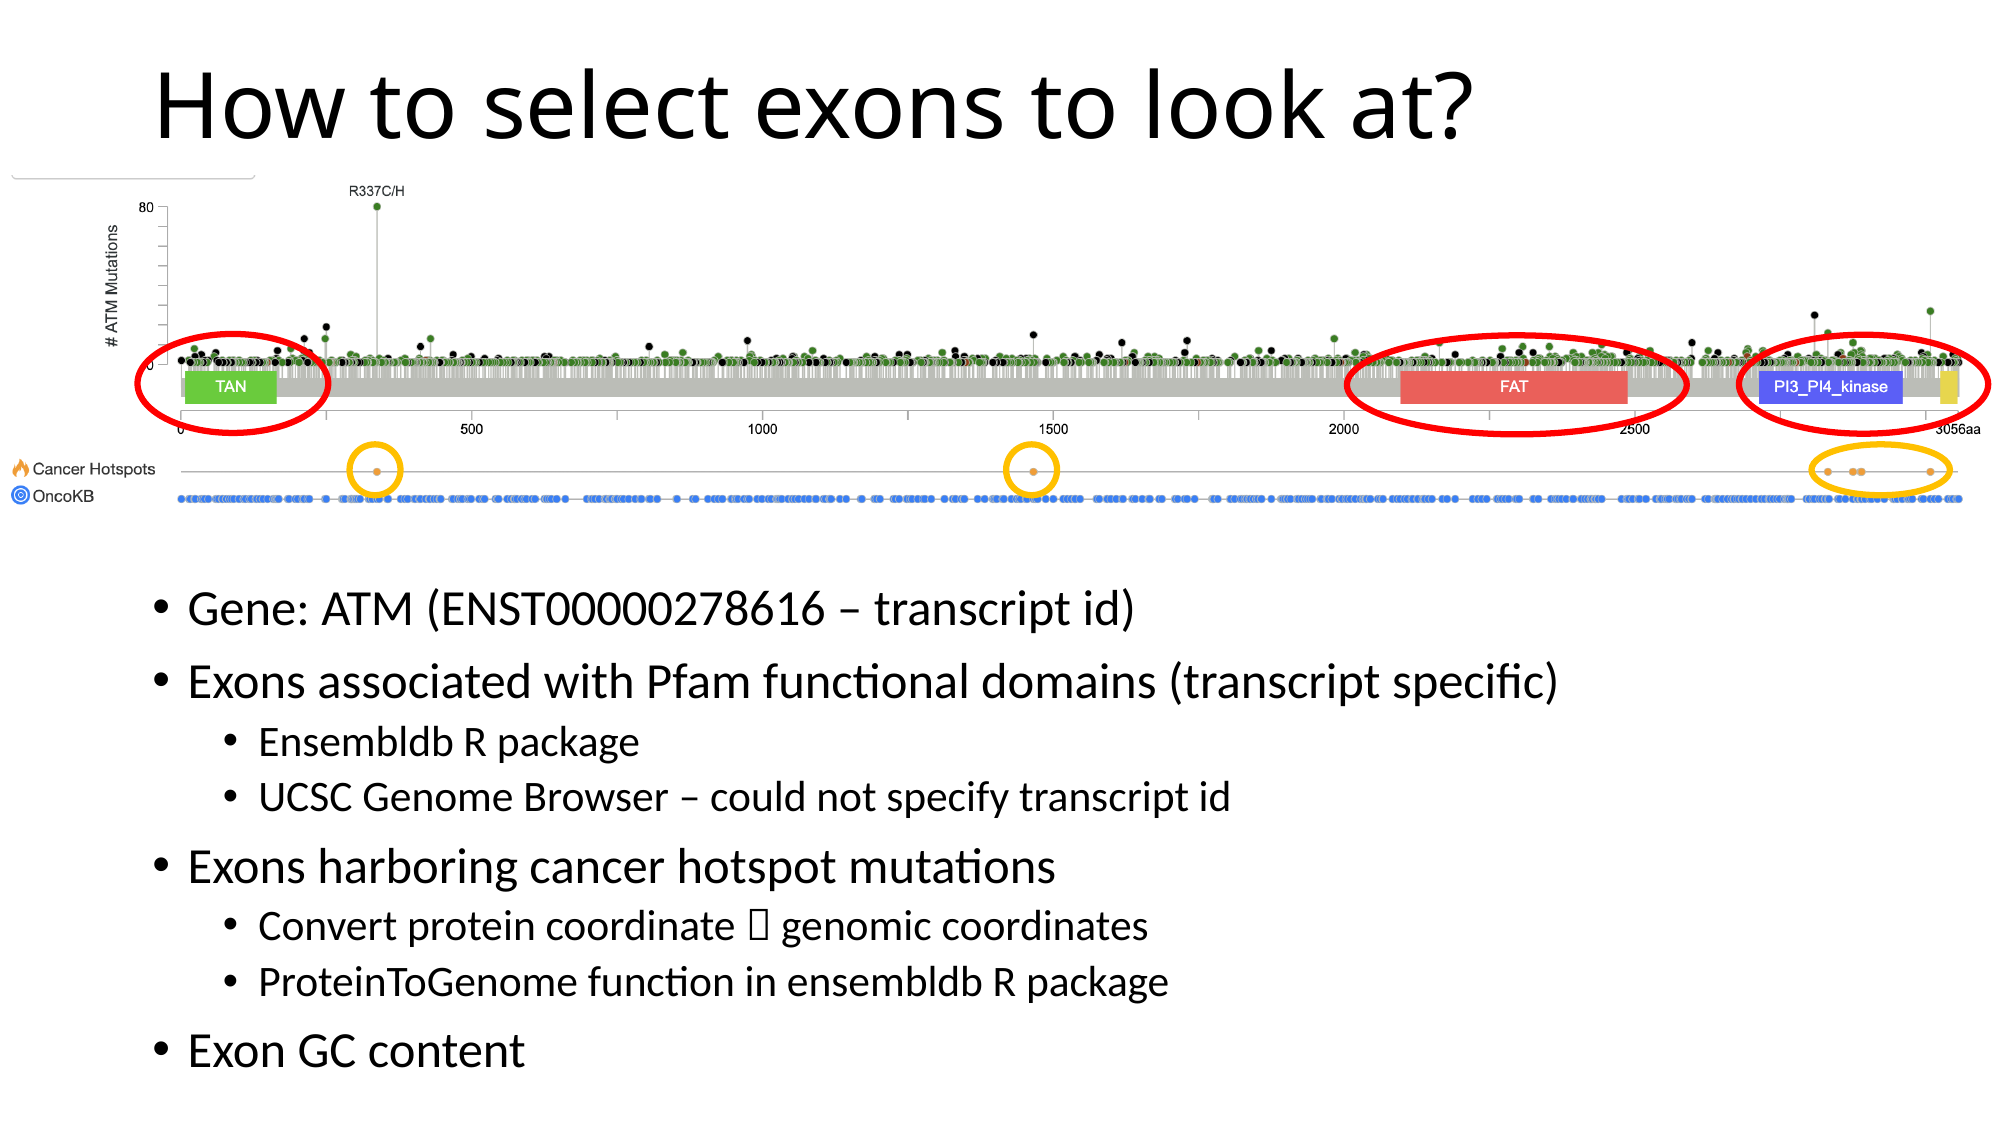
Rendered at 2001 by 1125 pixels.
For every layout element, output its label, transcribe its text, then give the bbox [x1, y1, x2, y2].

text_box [137, 333, 1989, 435]
picture [0, 175, 2000, 564]
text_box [349, 444, 1950, 496]
title How to select exons to look at? [137, 0, 1863, 175]
list Gene: ATM (ENST00000278616 – transcript id) Exons associated with Pfam functional domains (transcript specific) Ensembldb R package UCSC Genome Browser – could not specify transcript id Exons harboring cancer hotspot mutations Convert protein coordinate  genomic coordinates ProteinToGenome function in ensembldb R package Exon GC content [137, 574, 1863, 1087]
